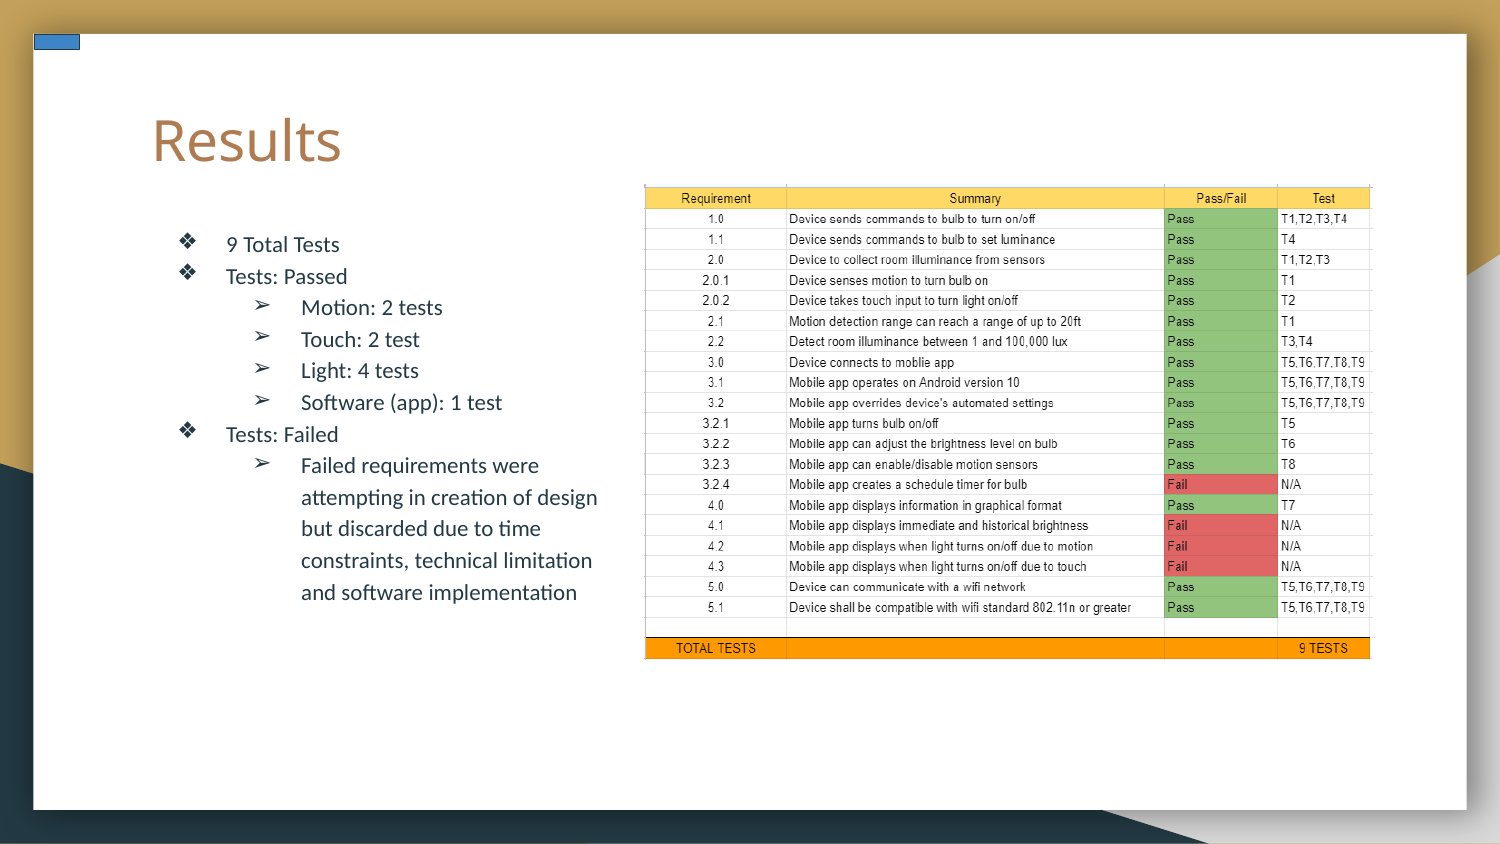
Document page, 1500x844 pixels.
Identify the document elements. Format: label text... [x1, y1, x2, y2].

list 9 Total Tests Tests: Passed Motion: 2 tests Touch: 2 test Light: 4 tests Software (app): 1 test Tests: Failed Failed requirements were attempting in creation of design but discarded due to time constraints, technical limitation and software implementation [136, 210, 634, 729]
picture [644, 183, 1373, 660]
title Results [136, 89, 1403, 189]
text_box [34, 34, 80, 50]
